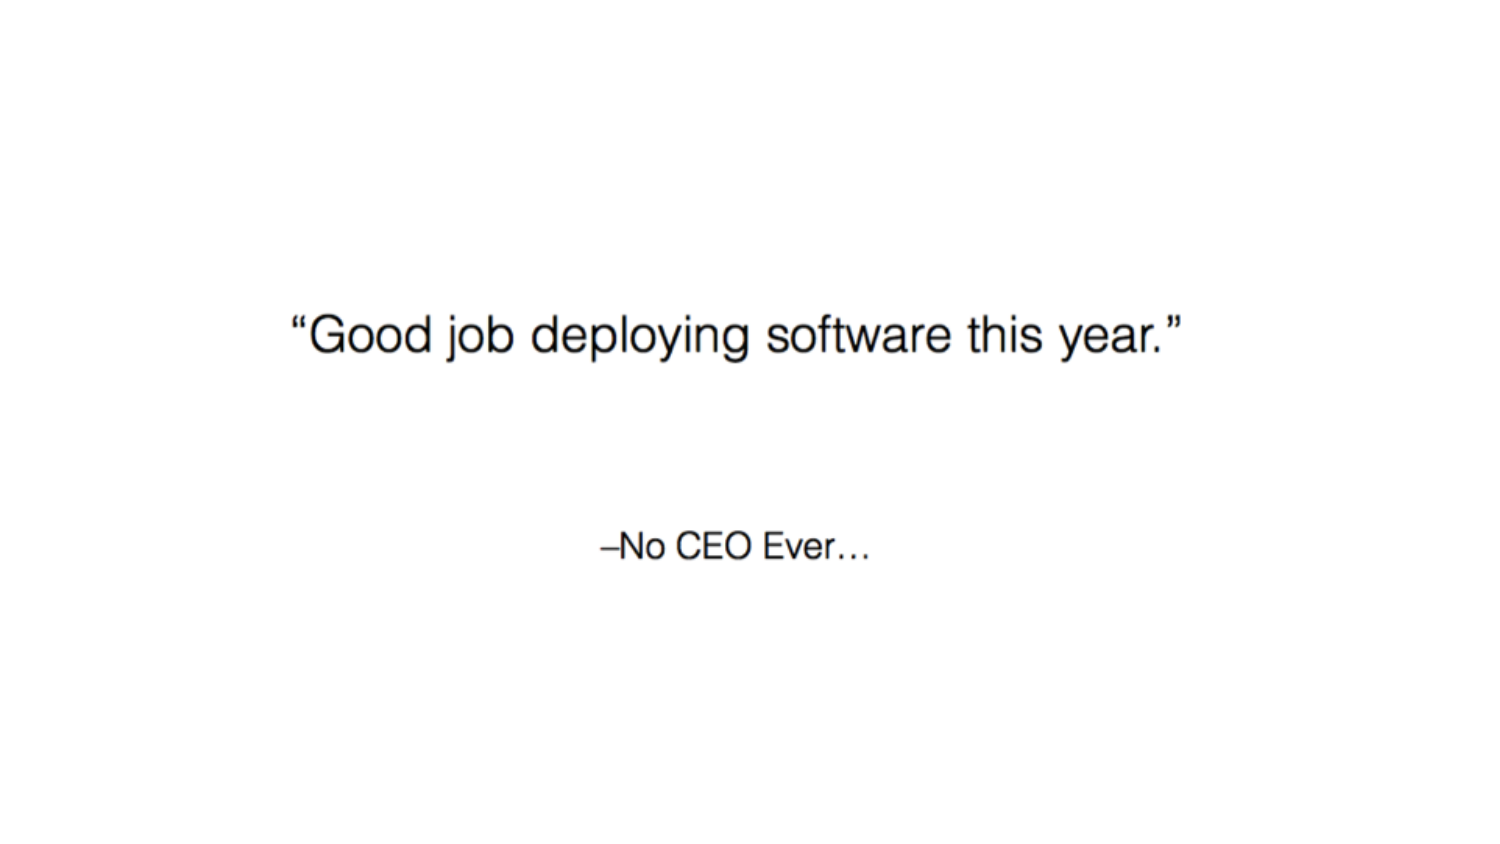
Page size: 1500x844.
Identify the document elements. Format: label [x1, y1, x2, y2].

picture [264, 279, 1224, 612]
